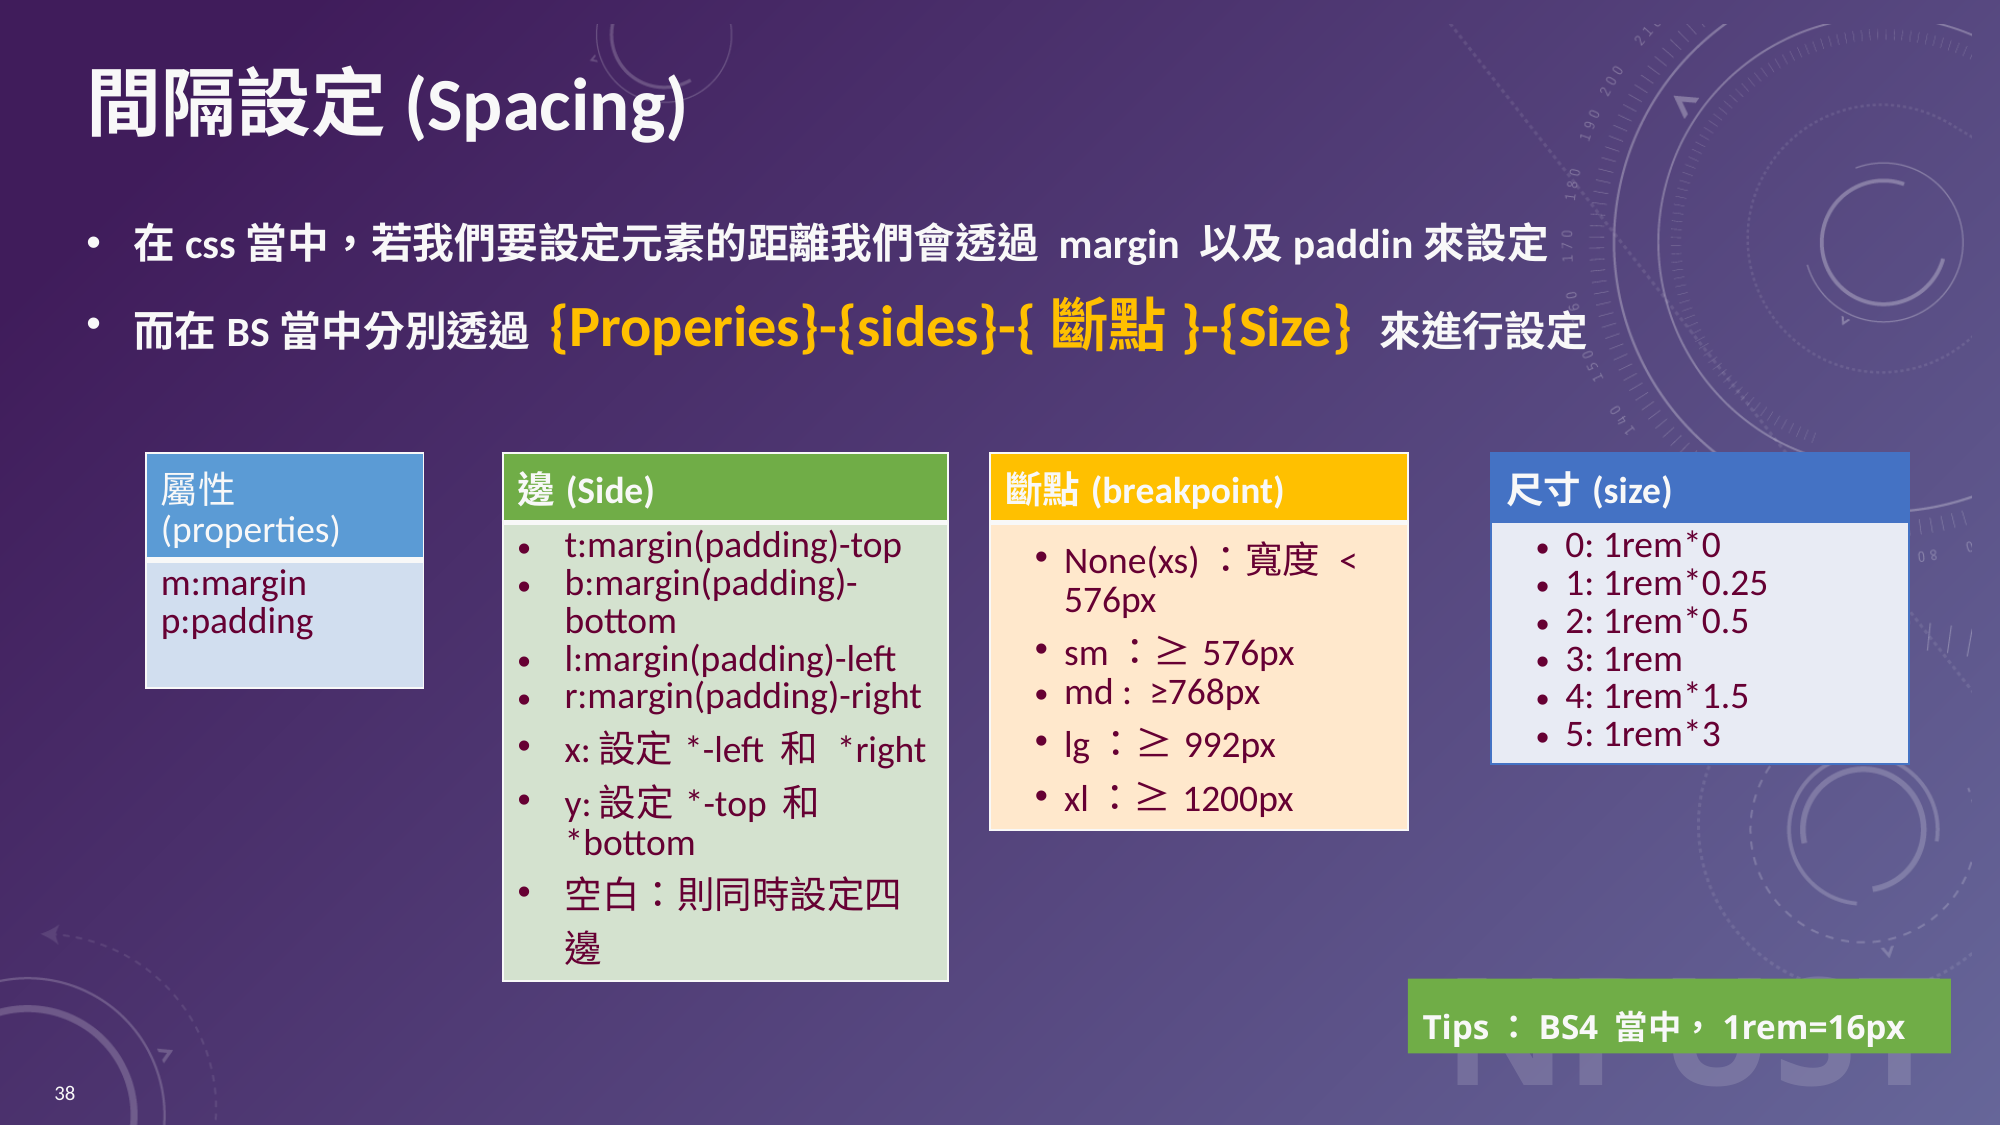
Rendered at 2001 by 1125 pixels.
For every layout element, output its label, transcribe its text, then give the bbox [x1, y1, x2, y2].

table_header 斷點(breakpoint) [991, 454, 1407, 520]
table_header 尺寸(size) [1492, 454, 1908, 521]
table_cell m:margin p:padding [147, 563, 423, 687]
table_header 屬性(properties) [147, 454, 423, 557]
slide_number 38 [0, 1060, 91, 1123]
table_cell t:margin(padding)-top b:margin(padding)-bottom l:margin(padding)-left r:margin(padding)-right x:設定*-left 和 *right y:設定*-top 和 *bottom 空白：則同時設定四邊 [504, 525, 947, 980]
table_cell 0: 1rem*0 1: 1rem*0.25 2: 1rem*0.5 3: 1rem 4: 1rem*1.5 5: 1rem*3 [1492, 523, 1908, 763]
picture [0, 24, 1972, 1125]
list 在css當中，若我們要設定元素的距離我們會透過 margin 以及paddin來設定 而在BS當中分別透過 {Properies}-{sides}-{斷點}-{Size} 來進行設定 [71, 209, 1909, 1034]
table_header 邊(Side) [504, 454, 947, 520]
title 間隔設定(Spacing) [71, 24, 1909, 177]
text_box Tips：BS4 當中，1rem=16px [1407, 978, 1951, 1054]
table_cell None(xs)：寬度 < 576px sm：≥576px md : ≥768px lg：≥992px xl：≥1200px [991, 525, 1407, 829]
